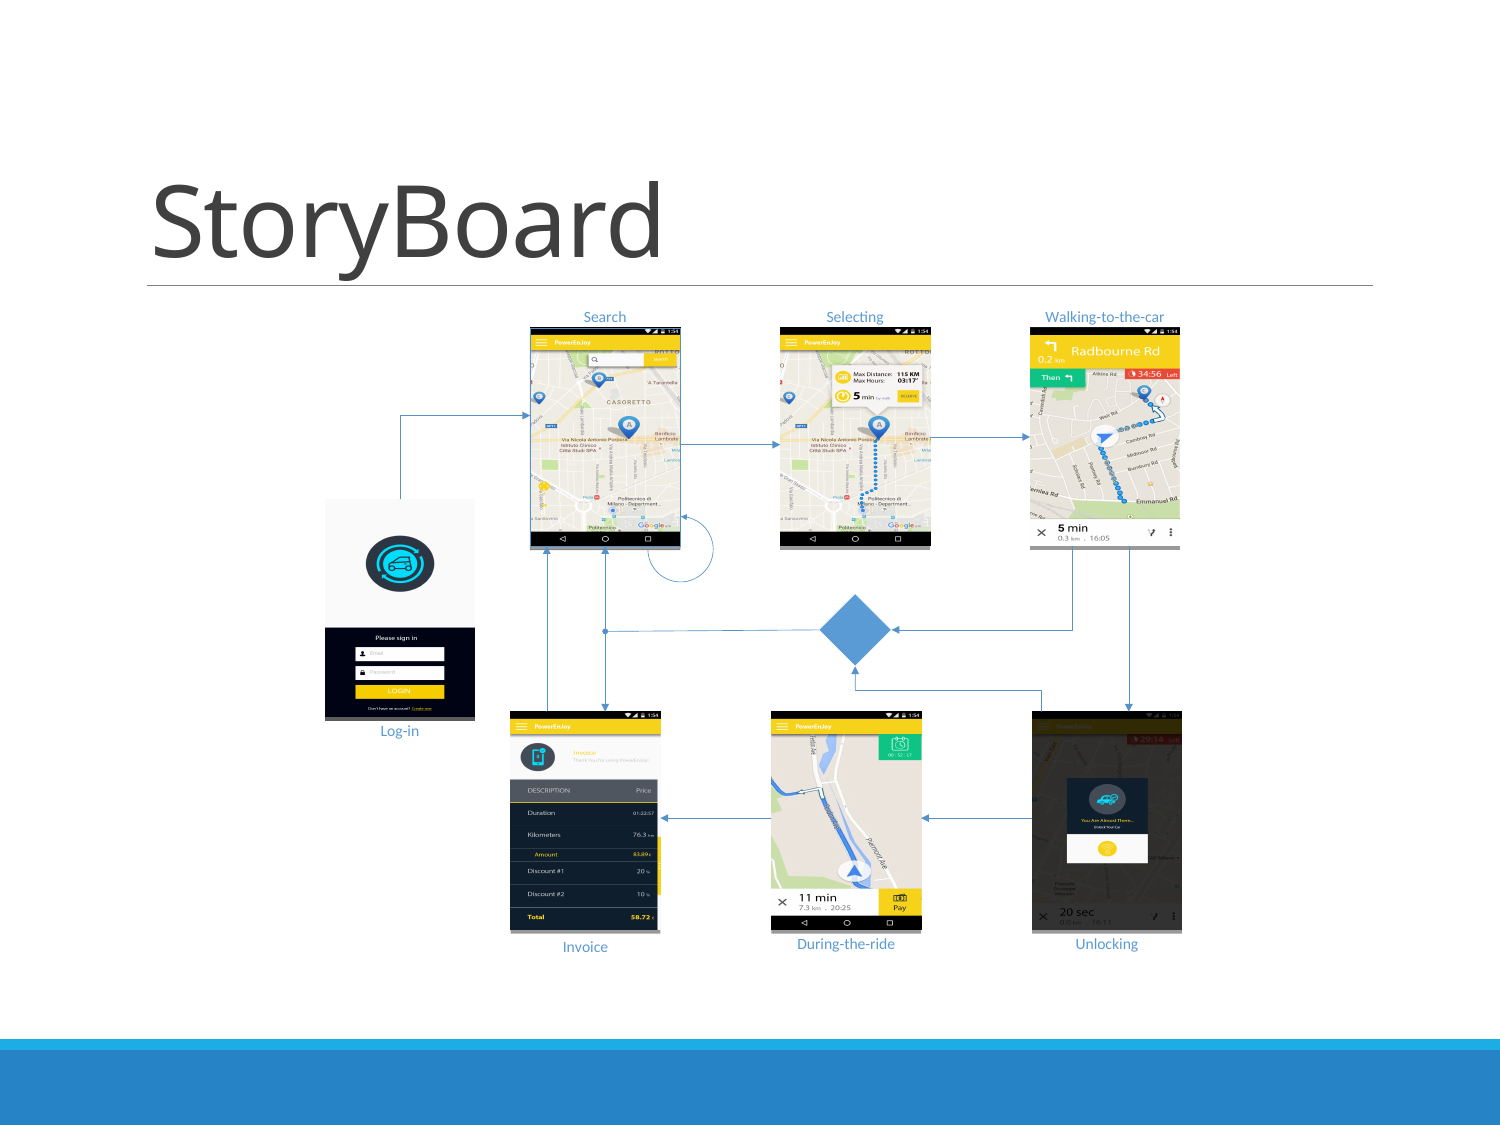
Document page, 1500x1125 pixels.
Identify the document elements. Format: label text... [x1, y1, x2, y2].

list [317, 302, 1190, 964]
title StoryBoard [135, 47, 1373, 285]
